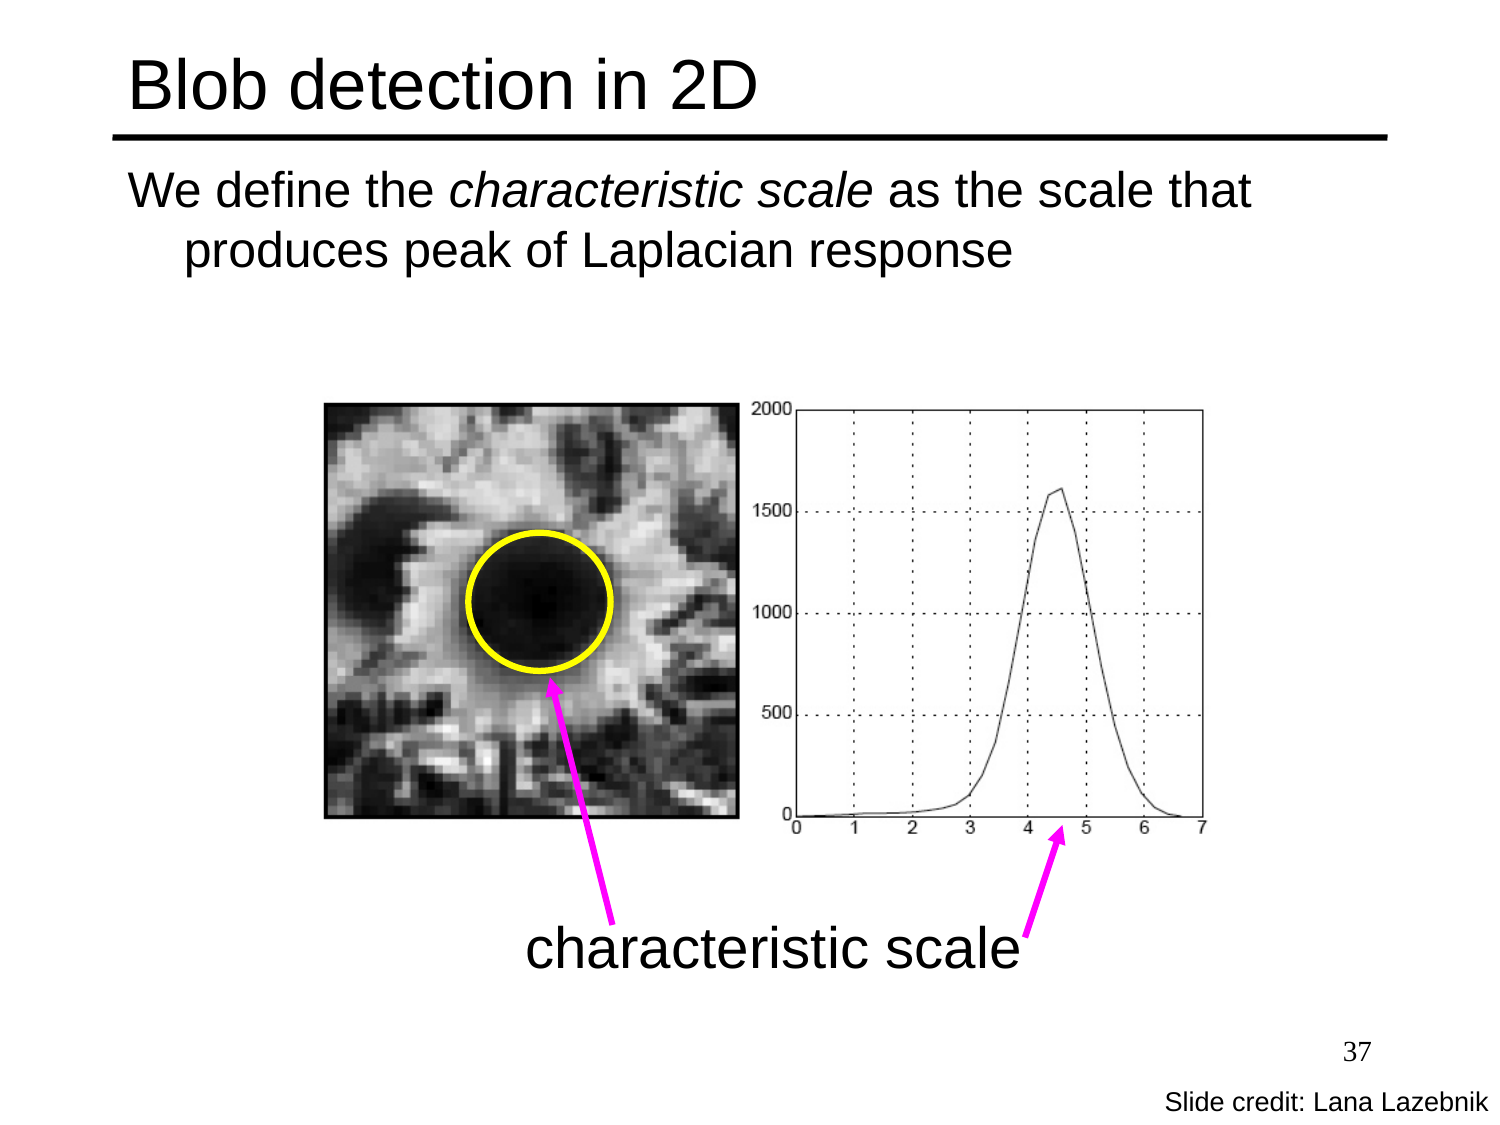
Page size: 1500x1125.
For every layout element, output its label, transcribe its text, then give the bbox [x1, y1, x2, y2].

title Blob detection in 2D [112, 12, 1388, 149]
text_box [312, 395, 1213, 851]
slide_number 37 [1074, 1024, 1388, 1101]
list We define the characteristic scale as the scale that produces peak of Laplacian response [112, 149, 1388, 1013]
text_box Slide credit: Lana Lazebnik [1149, 1077, 1500, 1125]
text_box characteristic scale [510, 902, 1038, 988]
